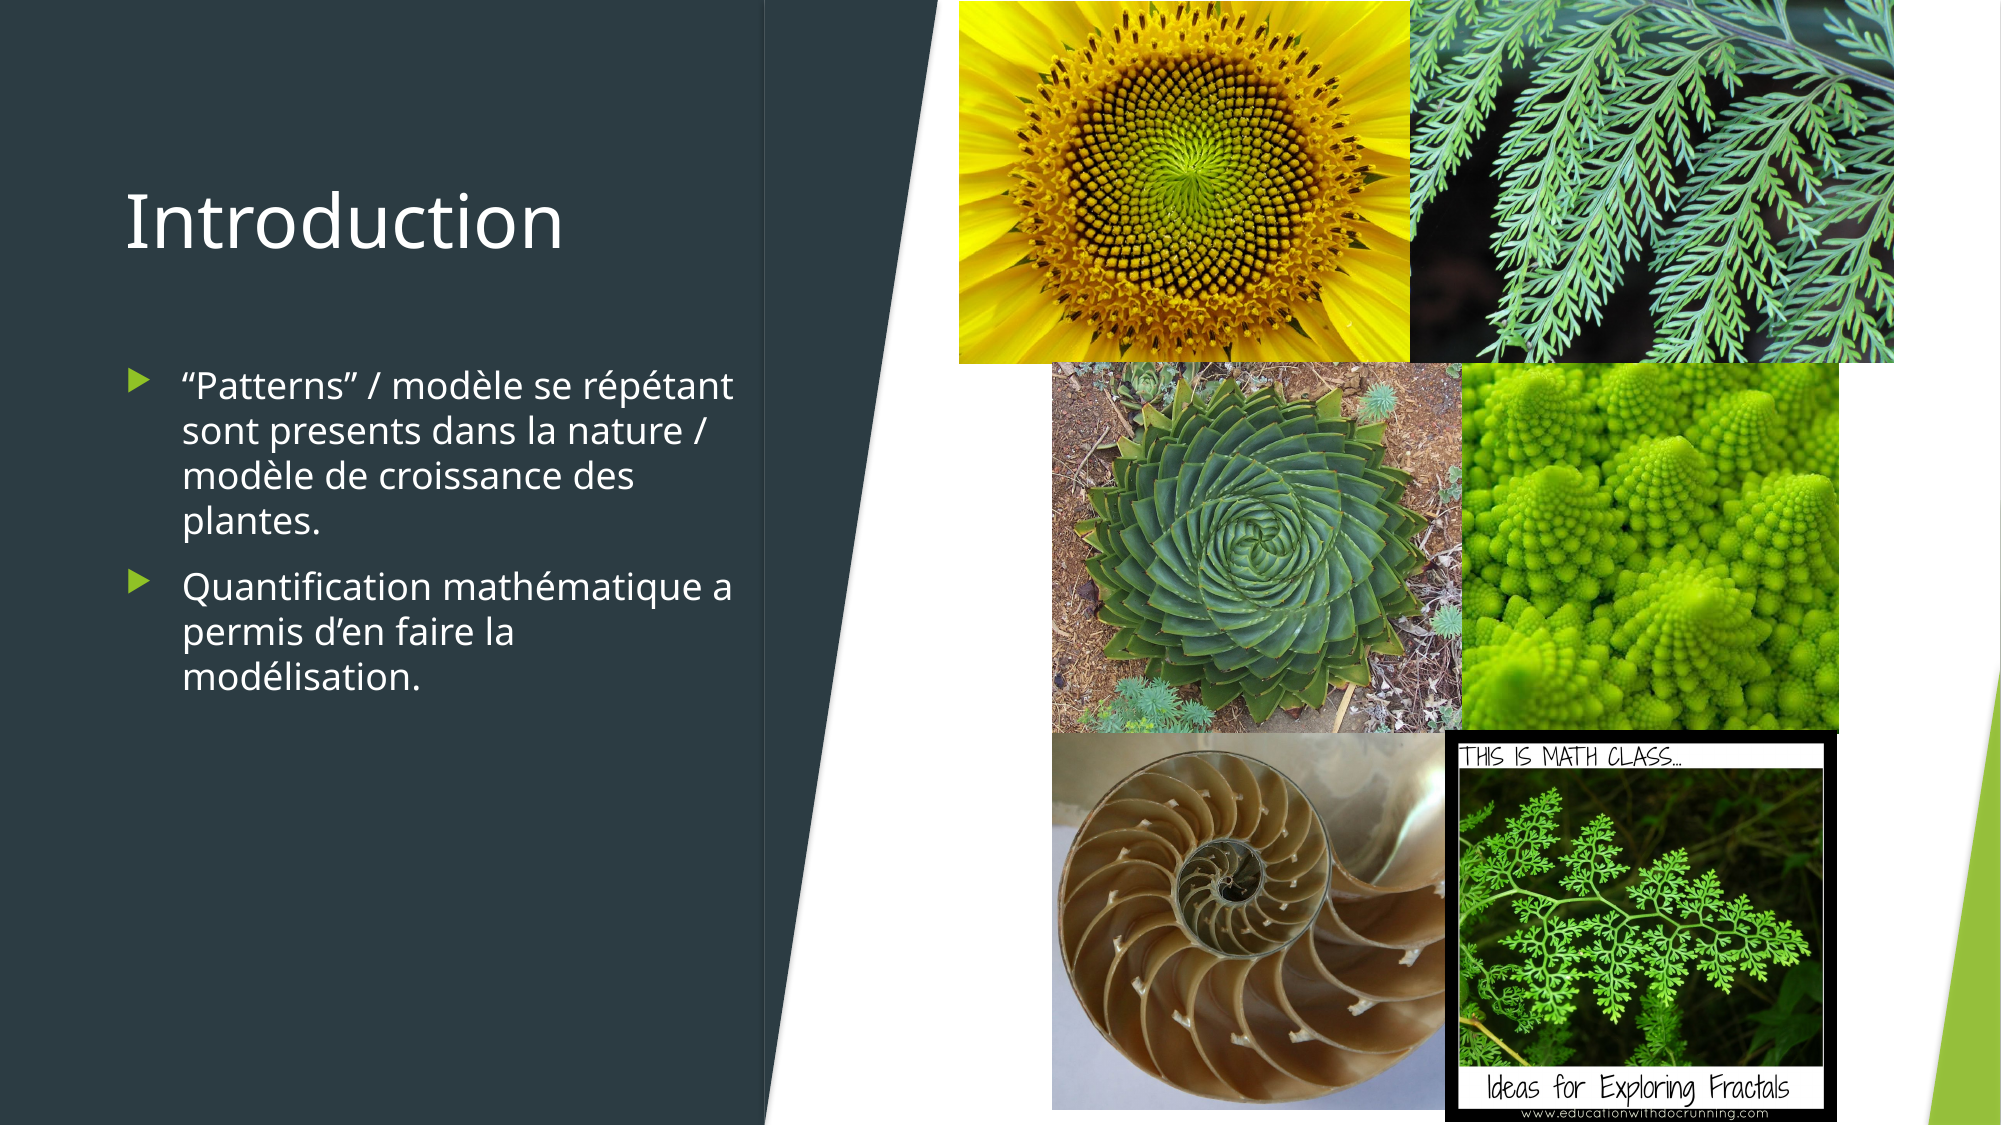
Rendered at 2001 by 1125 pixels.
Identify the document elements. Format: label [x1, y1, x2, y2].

text_box [0, 0, 1440, 1125]
picture [958, 0, 1895, 1123]
text_box [1842, 0, 2000, 1125]
